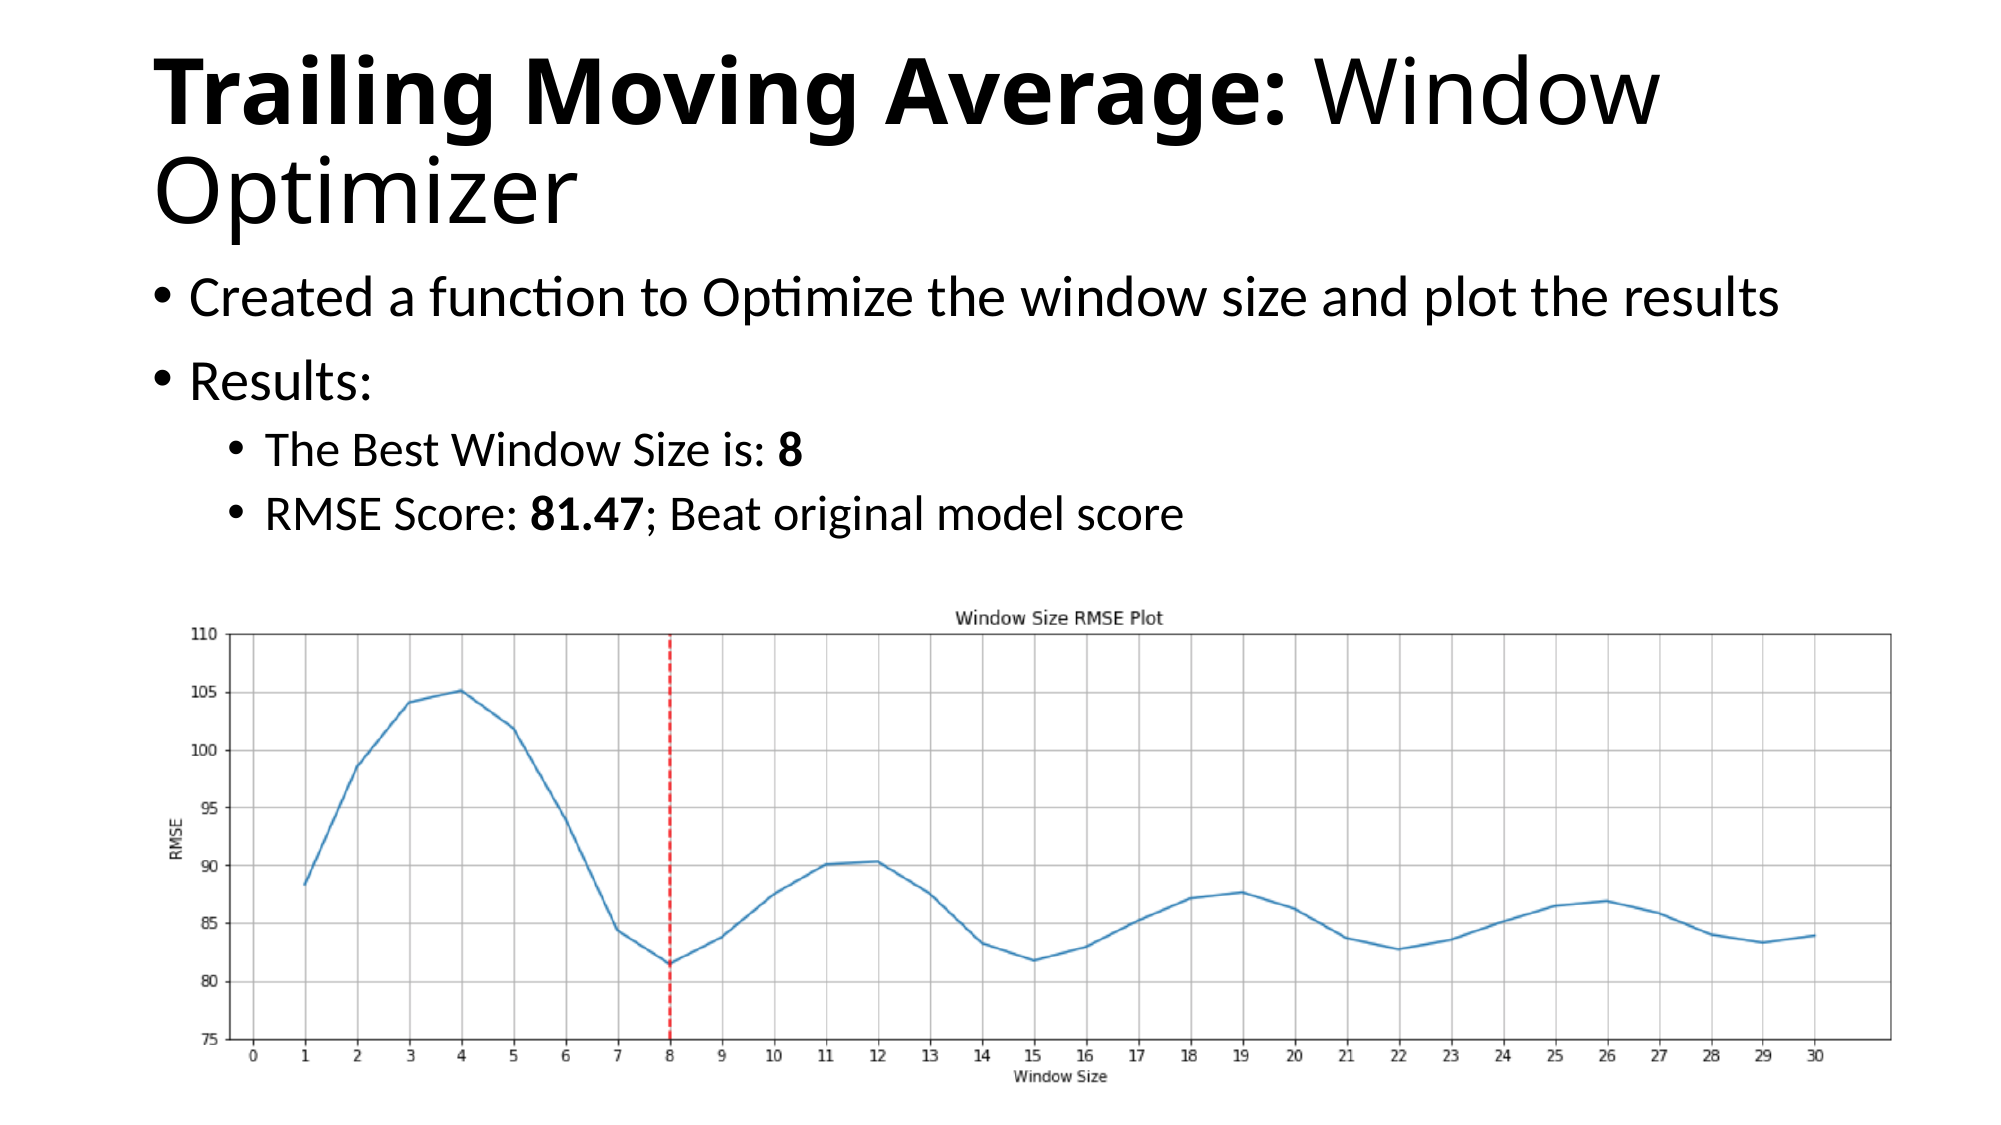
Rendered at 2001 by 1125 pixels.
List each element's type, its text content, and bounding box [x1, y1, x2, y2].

list Created a function to Optimize the window size and plot the results Results: The Best Window Size is: 8 RMSE Score: 81.47; Beat original model score [137, 258, 1863, 973]
picture [157, 598, 1909, 1097]
title Trailing Moving Average: Window Optimizer [137, 59, 1863, 229]
